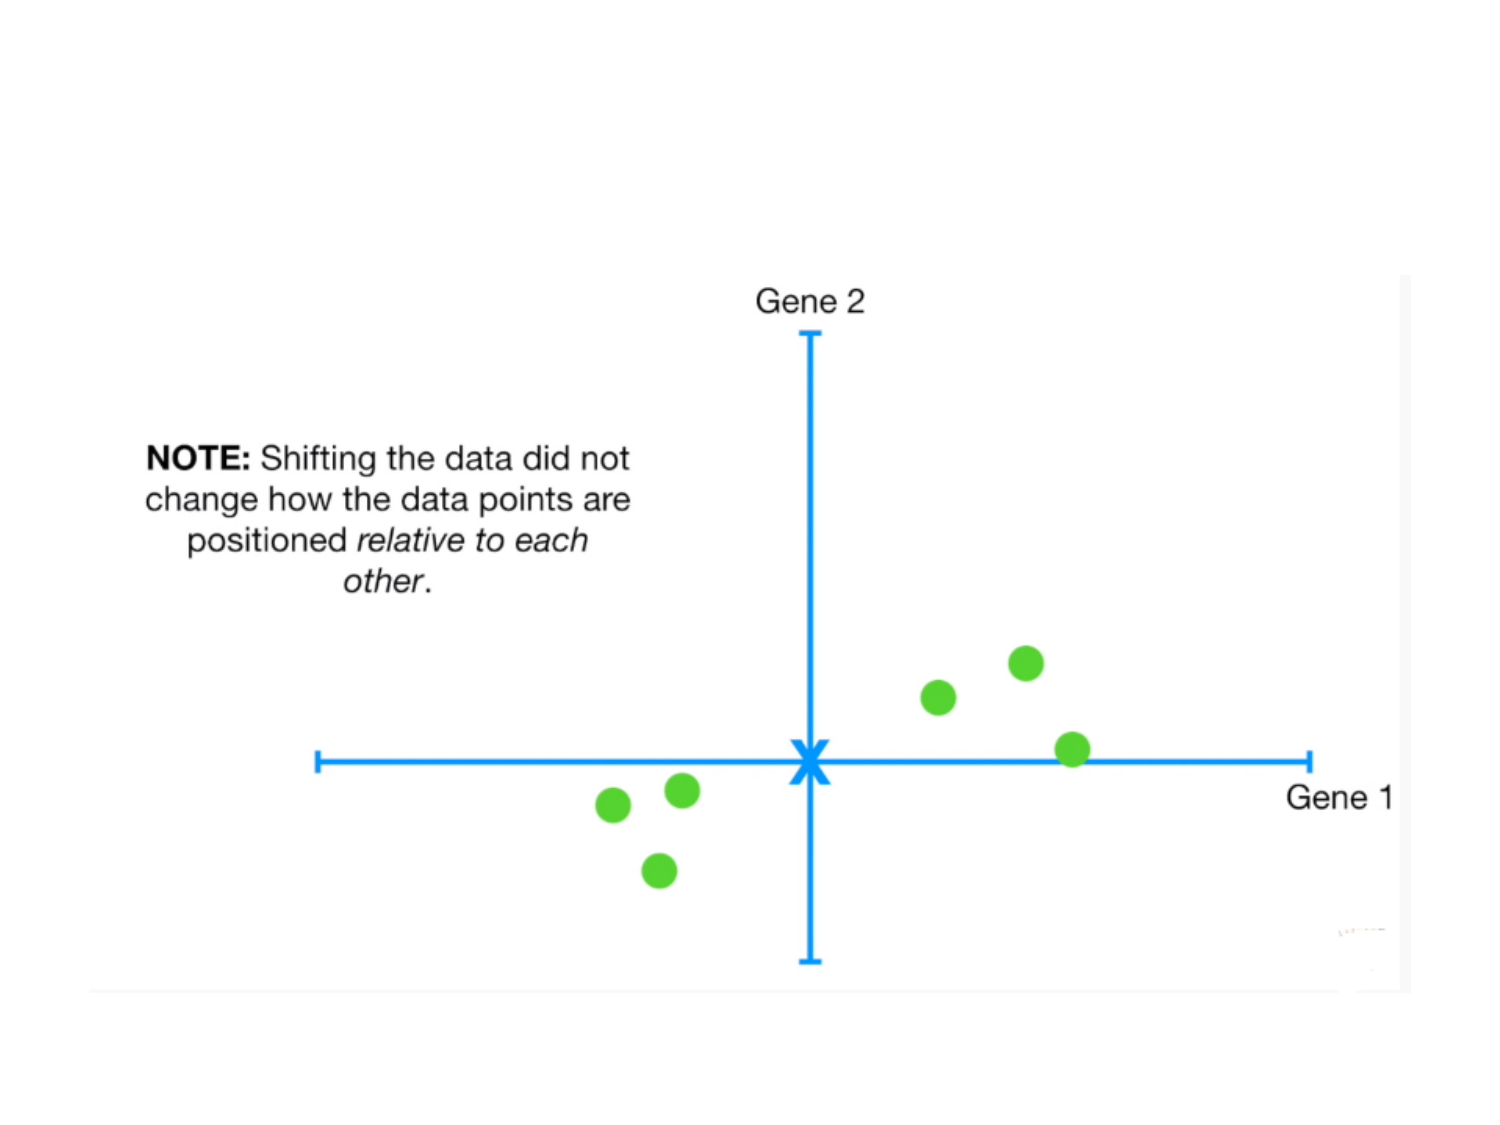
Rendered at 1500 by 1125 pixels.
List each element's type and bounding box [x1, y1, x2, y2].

list [89, 274, 1411, 993]
